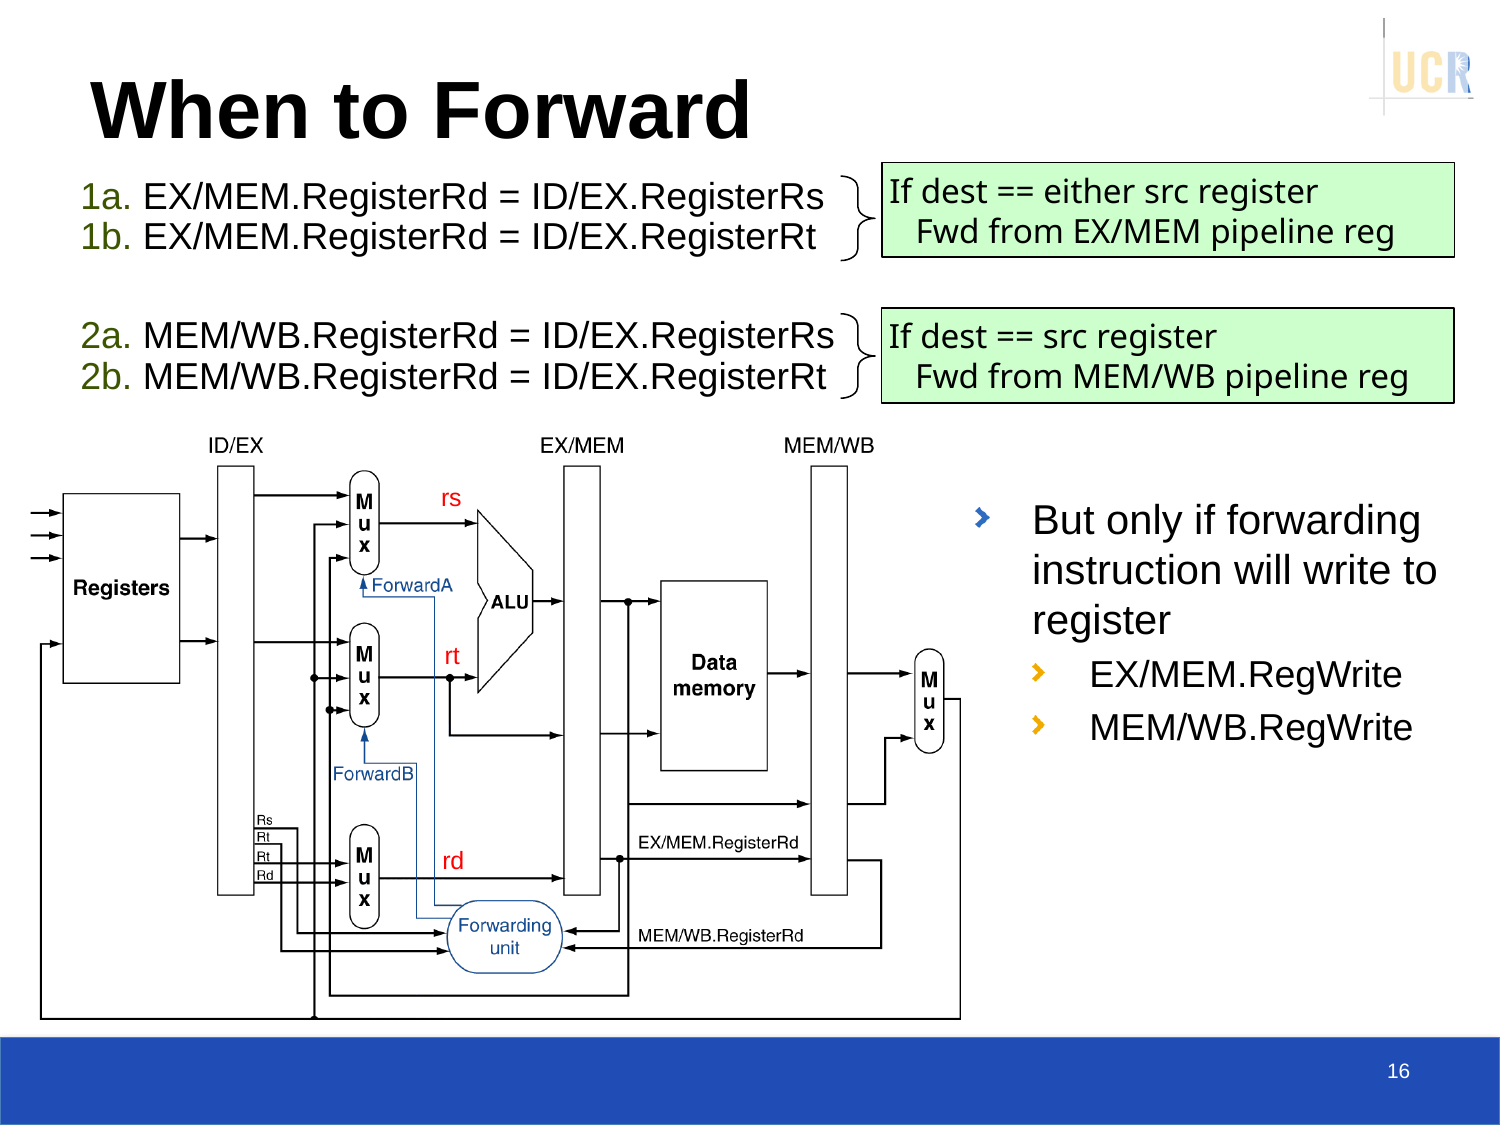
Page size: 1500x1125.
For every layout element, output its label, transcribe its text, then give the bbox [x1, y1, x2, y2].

text_box [840, 313, 876, 399]
picture [1032, 715, 1047, 735]
picture [1361, 0, 1500, 125]
slide_number 16 [1074, 1050, 1425, 1100]
text_box If dest == src register Fwd from MEM/WB pipeline reg [881, 308, 1454, 403]
picture [1032, 663, 1047, 682]
text_box If dest == either src register Fwd from EX/MEM pipeline reg [881, 162, 1455, 258]
picture [30, 433, 962, 1020]
text_box But only if forwarding instruction will write to register EX/MEM.RegWrite MEM/WB.RegWrite [966, 485, 1487, 987]
title When to Forward [75, 37, 1469, 163]
text_box [840, 176, 876, 261]
list 1a. EX/MEM.RegisterRd = ID/EX.RegisterRs 1b. EX/MEM.RegisterRd = ID/EX.RegisterRt 2a. MEM/WB.RegisterRd = ID/EX.RegisterRs 2b. MEM/WB.RegisterRd = ID/EX.RegisterRt [47, 169, 1398, 485]
picture [975, 507, 992, 528]
